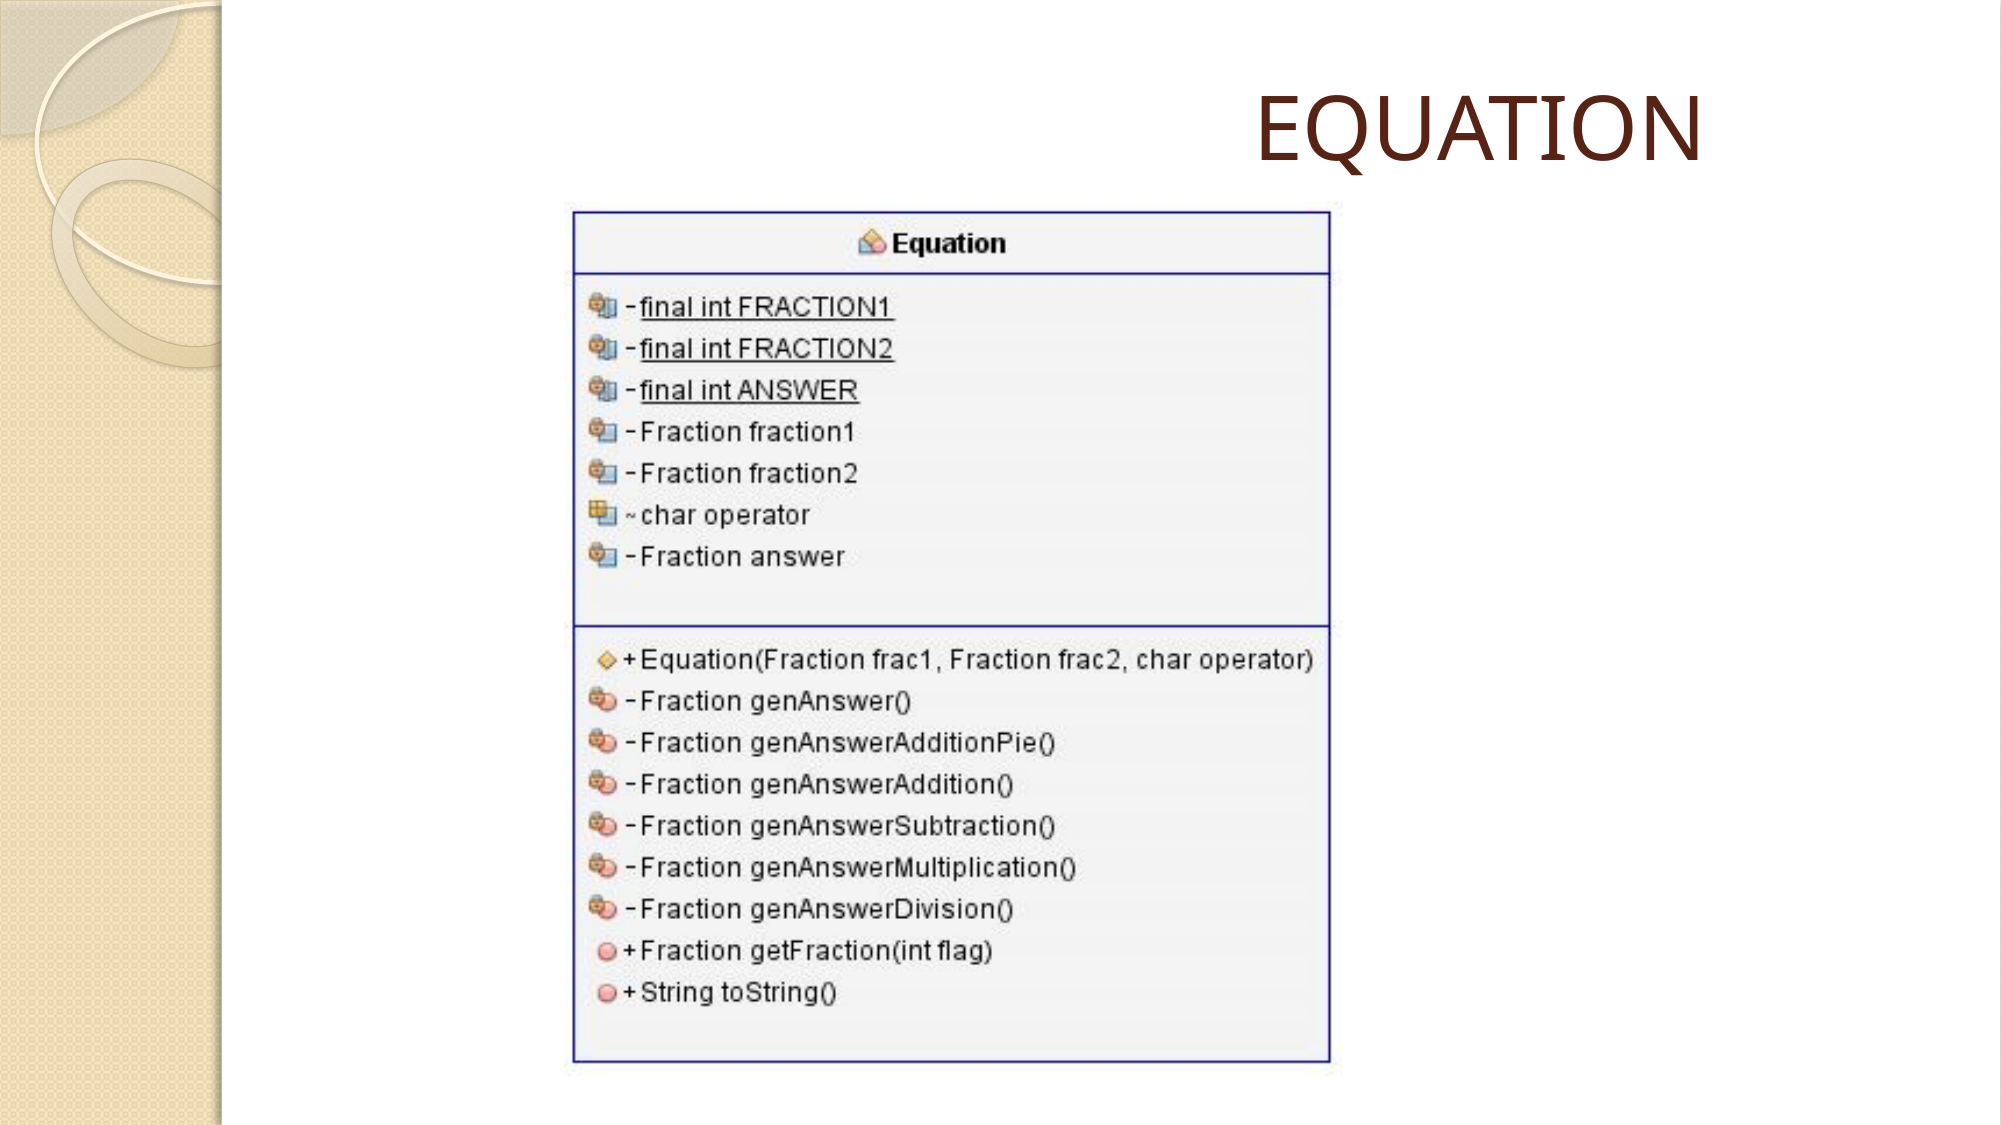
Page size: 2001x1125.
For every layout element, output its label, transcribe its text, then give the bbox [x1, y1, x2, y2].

title EQUATION [1238, 48, 1888, 202]
picture [563, 201, 1343, 1082]
